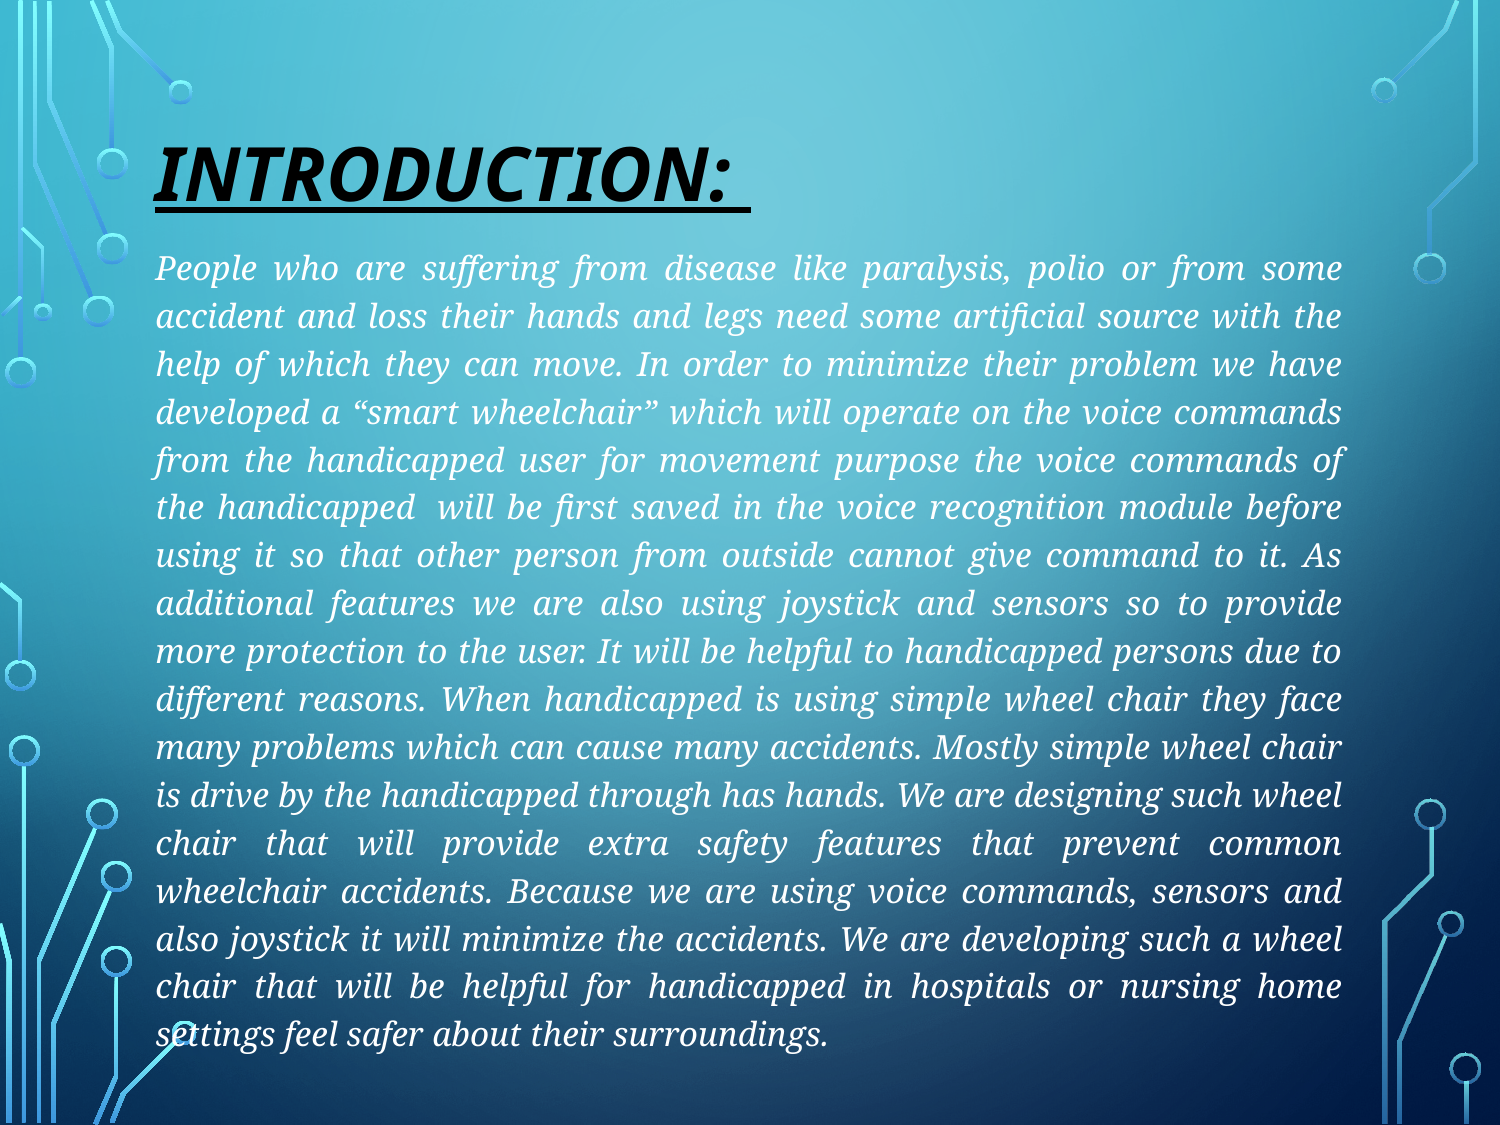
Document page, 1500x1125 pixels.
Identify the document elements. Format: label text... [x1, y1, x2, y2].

list People who are suffering from disease like paralysis, polio or from some accident and loss their hands and legs need some artificial source with the help of which they can move. In order to minimize their problem we have developed a “smart wheelchair” which will operate on the voice commands from the handicapped user for movement purpose the voice commands of the handicapped will be first saved in the voice recognition module before using it so that other person from outside cannot give command to it. As additional features we are also using joystick and sensors so to provide more protection to the user. It will be helpful to handicapped persons due to different reasons. When handicapped is using simple wheel chair they face many problems which can cause many accidents. Mostly simple wheel chair is drive by the handicapped through has hands. We are designing such wheel chair that will provide extra safety features that prevent common wheelchair accidents. Because we are using voice commands, sensors and also joystick it will minimize the accidents. We are developing such a wheel chair that will be helpful for handicapped in hospitals or nursing home settings feel safer about their surroundings. [140, 231, 1360, 950]
title INTRODUCTION: [140, 101, 1360, 231]
